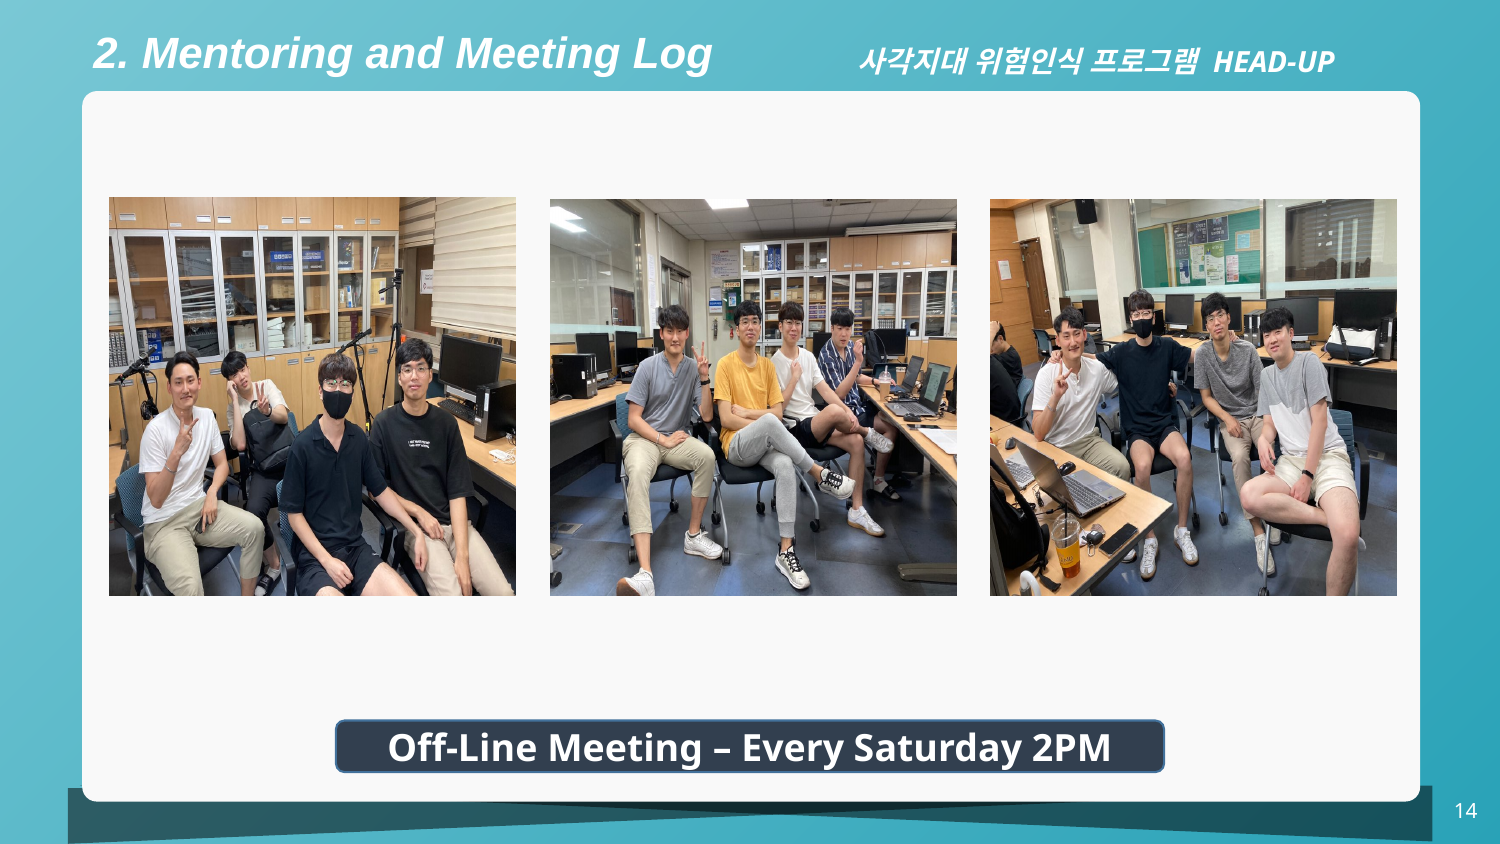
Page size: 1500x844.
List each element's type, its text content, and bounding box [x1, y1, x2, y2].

text_box 2. Mentoring and Meeting Log [82, 19, 929, 84]
picture [550, 199, 957, 597]
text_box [67, 90, 1433, 844]
picture [990, 199, 1398, 597]
picture [109, 197, 517, 597]
text_box 14 [1438, 783, 1493, 835]
text_box 사각지대 위험인식 프로그램 HEAD-UP [842, 35, 1421, 88]
